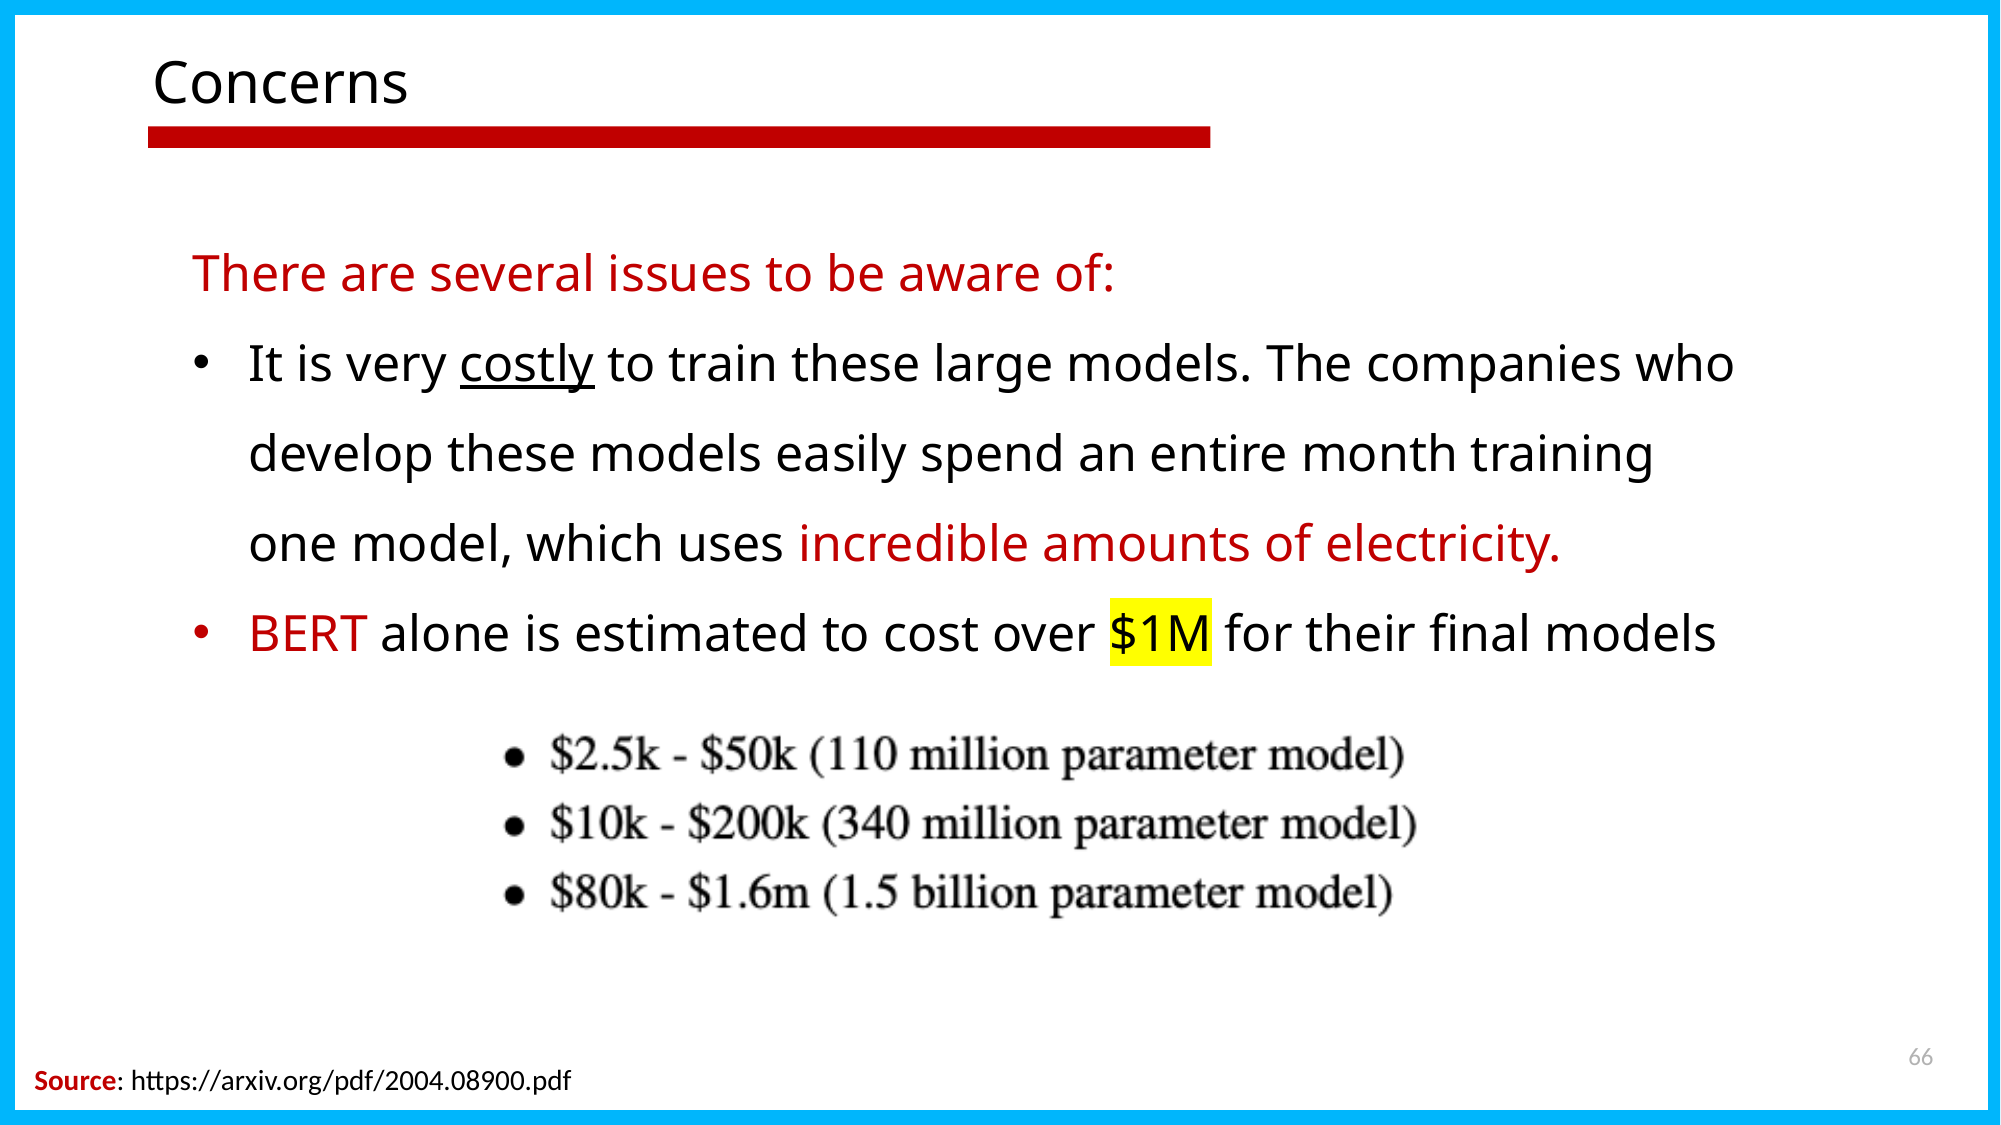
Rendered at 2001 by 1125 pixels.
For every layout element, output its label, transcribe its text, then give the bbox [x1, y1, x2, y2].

slide_number 66 [1498, 1025, 1949, 1086]
title Concerns [137, 45, 1586, 148]
text_box Source: https://arxiv.org/pdf/2004.08900.pdf [19, 1054, 588, 1105]
picture [483, 721, 1450, 925]
text_box There are several issues to be aware of: It is very costly to train these large models. The companies who develop these models easily spend an entire month training one model, which uses incredible amounts of electricity. BERT alone is estimated to cost over $1M for their final models [177, 204, 1756, 669]
